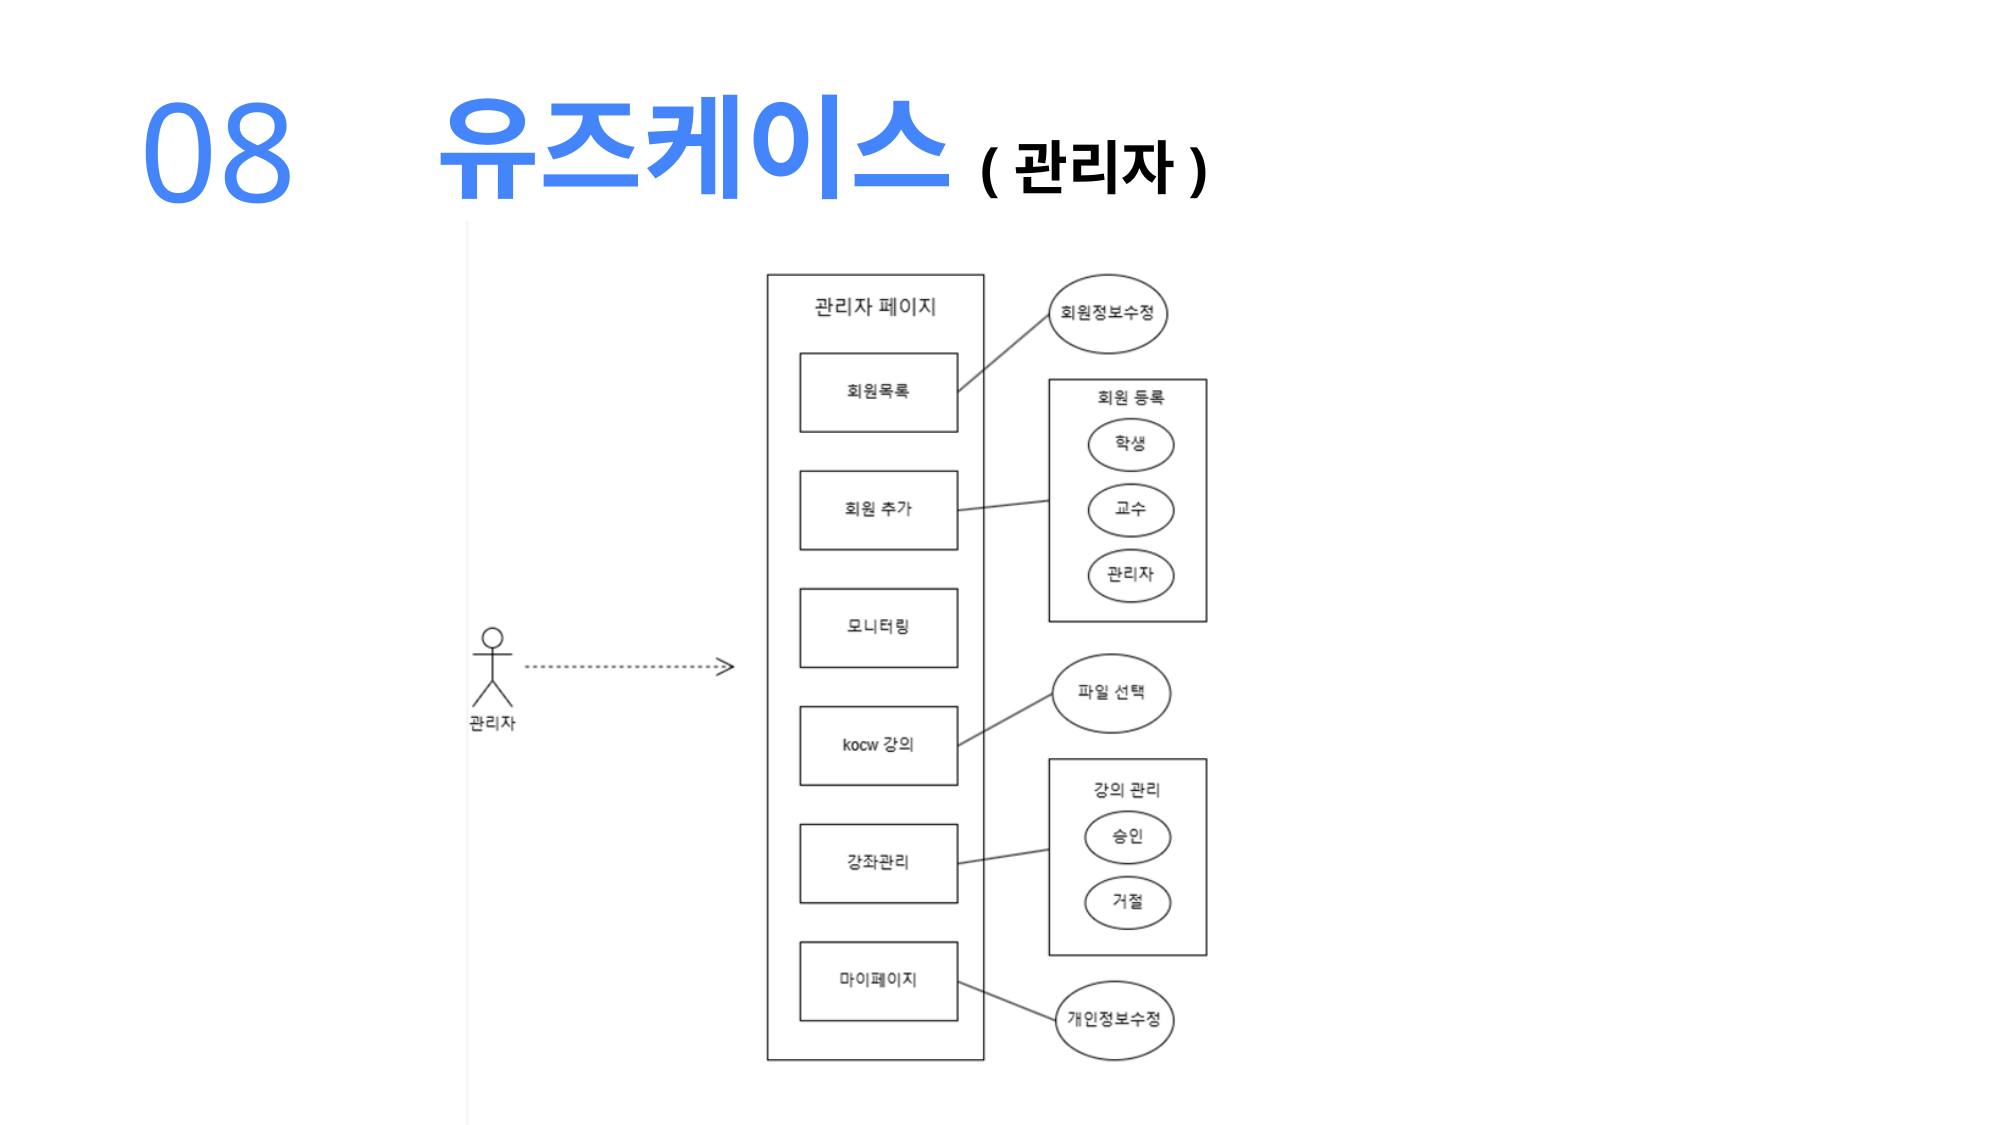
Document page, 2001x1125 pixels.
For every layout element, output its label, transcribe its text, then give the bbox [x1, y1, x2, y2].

title 유즈케이스(관리자) [421, 44, 1857, 263]
picture [466, 221, 1243, 1125]
text_box 08 [85, 57, 351, 237]
